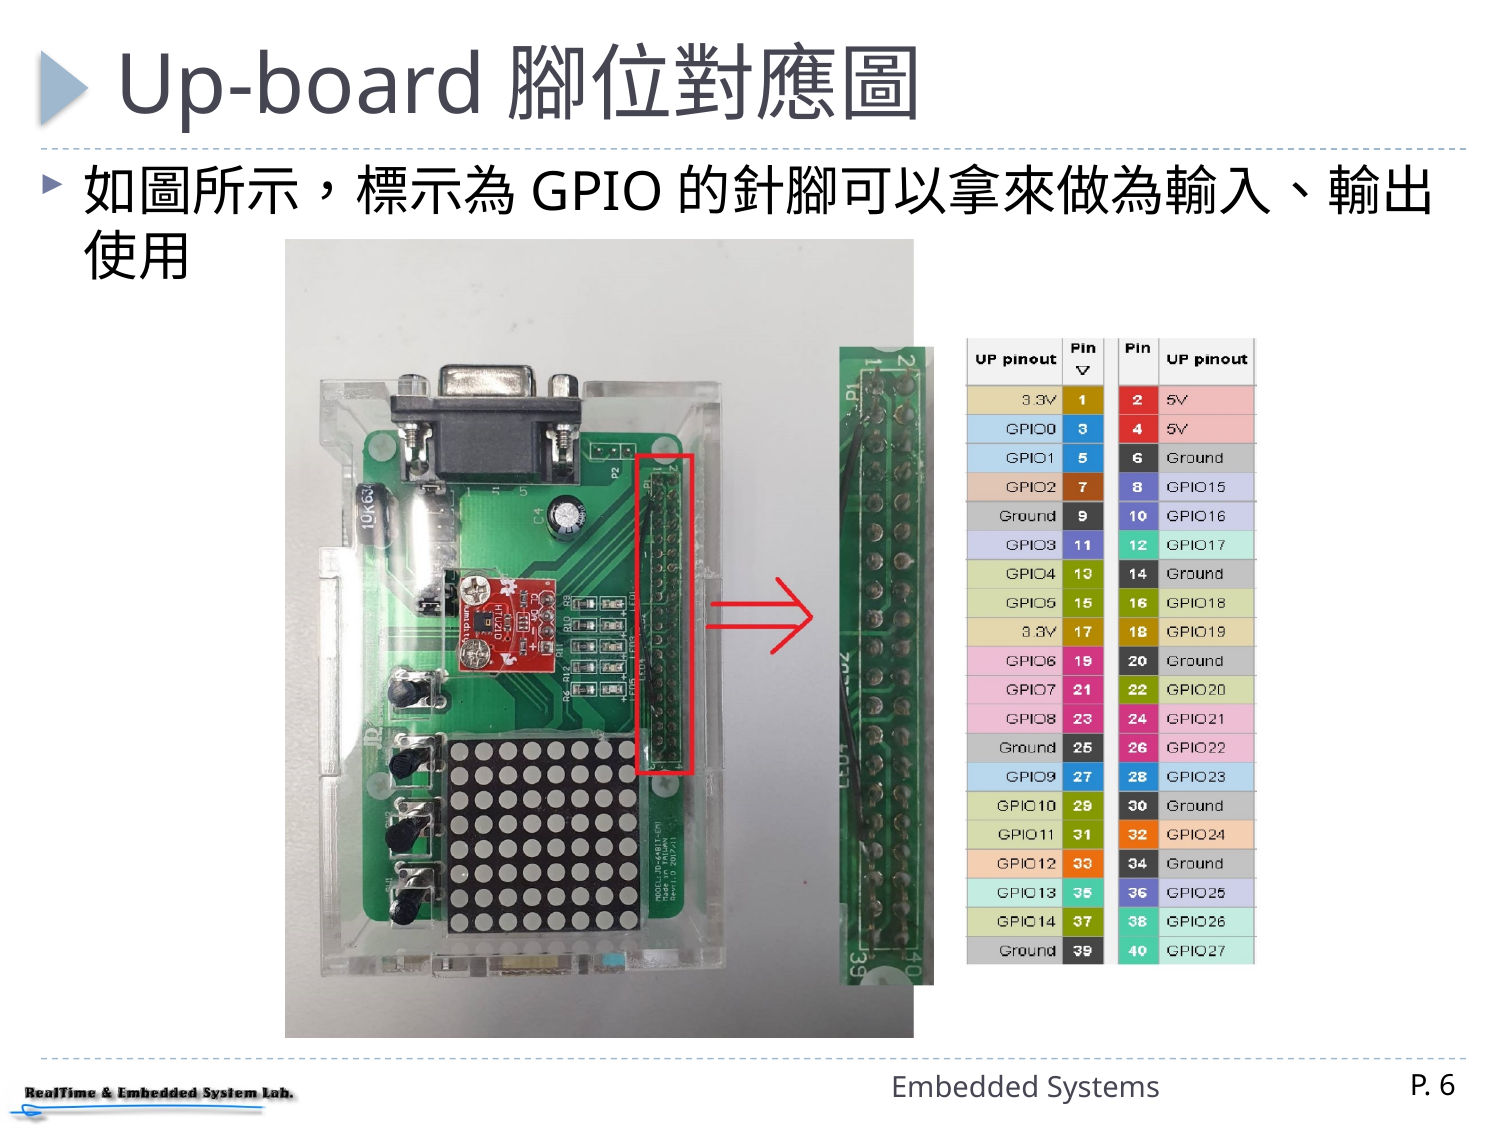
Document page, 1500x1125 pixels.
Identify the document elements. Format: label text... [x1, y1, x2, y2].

footer Embedded Systems [322, 1060, 1176, 1121]
list 如圖所示，標示為GPIO的針腳可以拿來做為輸入、輸出使用 [24, 148, 1479, 509]
title Up-board腳位對應圖 [100, 24, 1471, 138]
picture [0, 1081, 301, 1125]
picture [285, 239, 1361, 1038]
